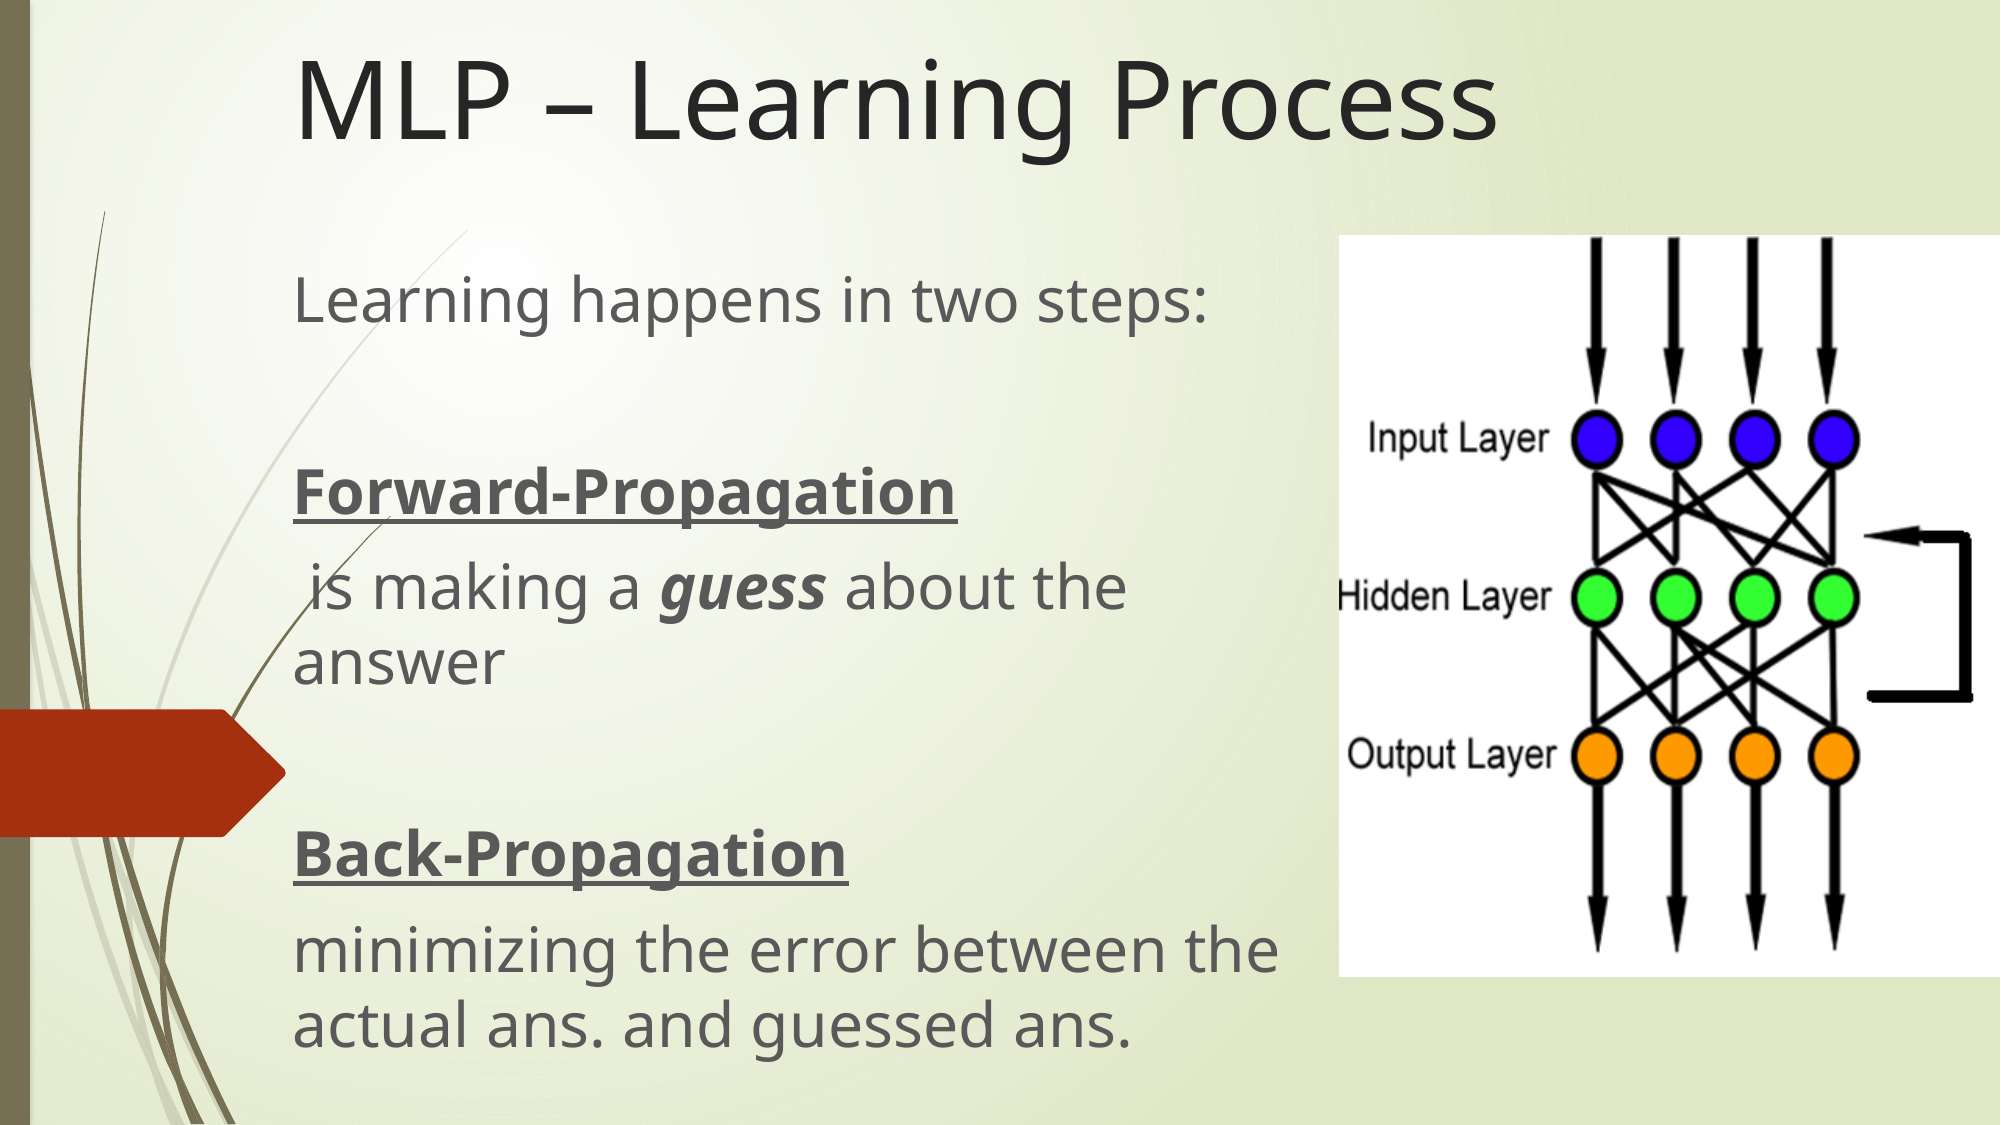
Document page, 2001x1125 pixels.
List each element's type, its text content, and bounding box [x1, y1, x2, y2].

picture [1338, 235, 2000, 977]
subtitle Learning happens in two steps: Forward-Propagation is making a guess about the answer Back-Propagation minimizing the error between the actual ans. and guessed ans. [277, 186, 1347, 1082]
title MLP – Learning Process [277, 22, 1844, 170]
